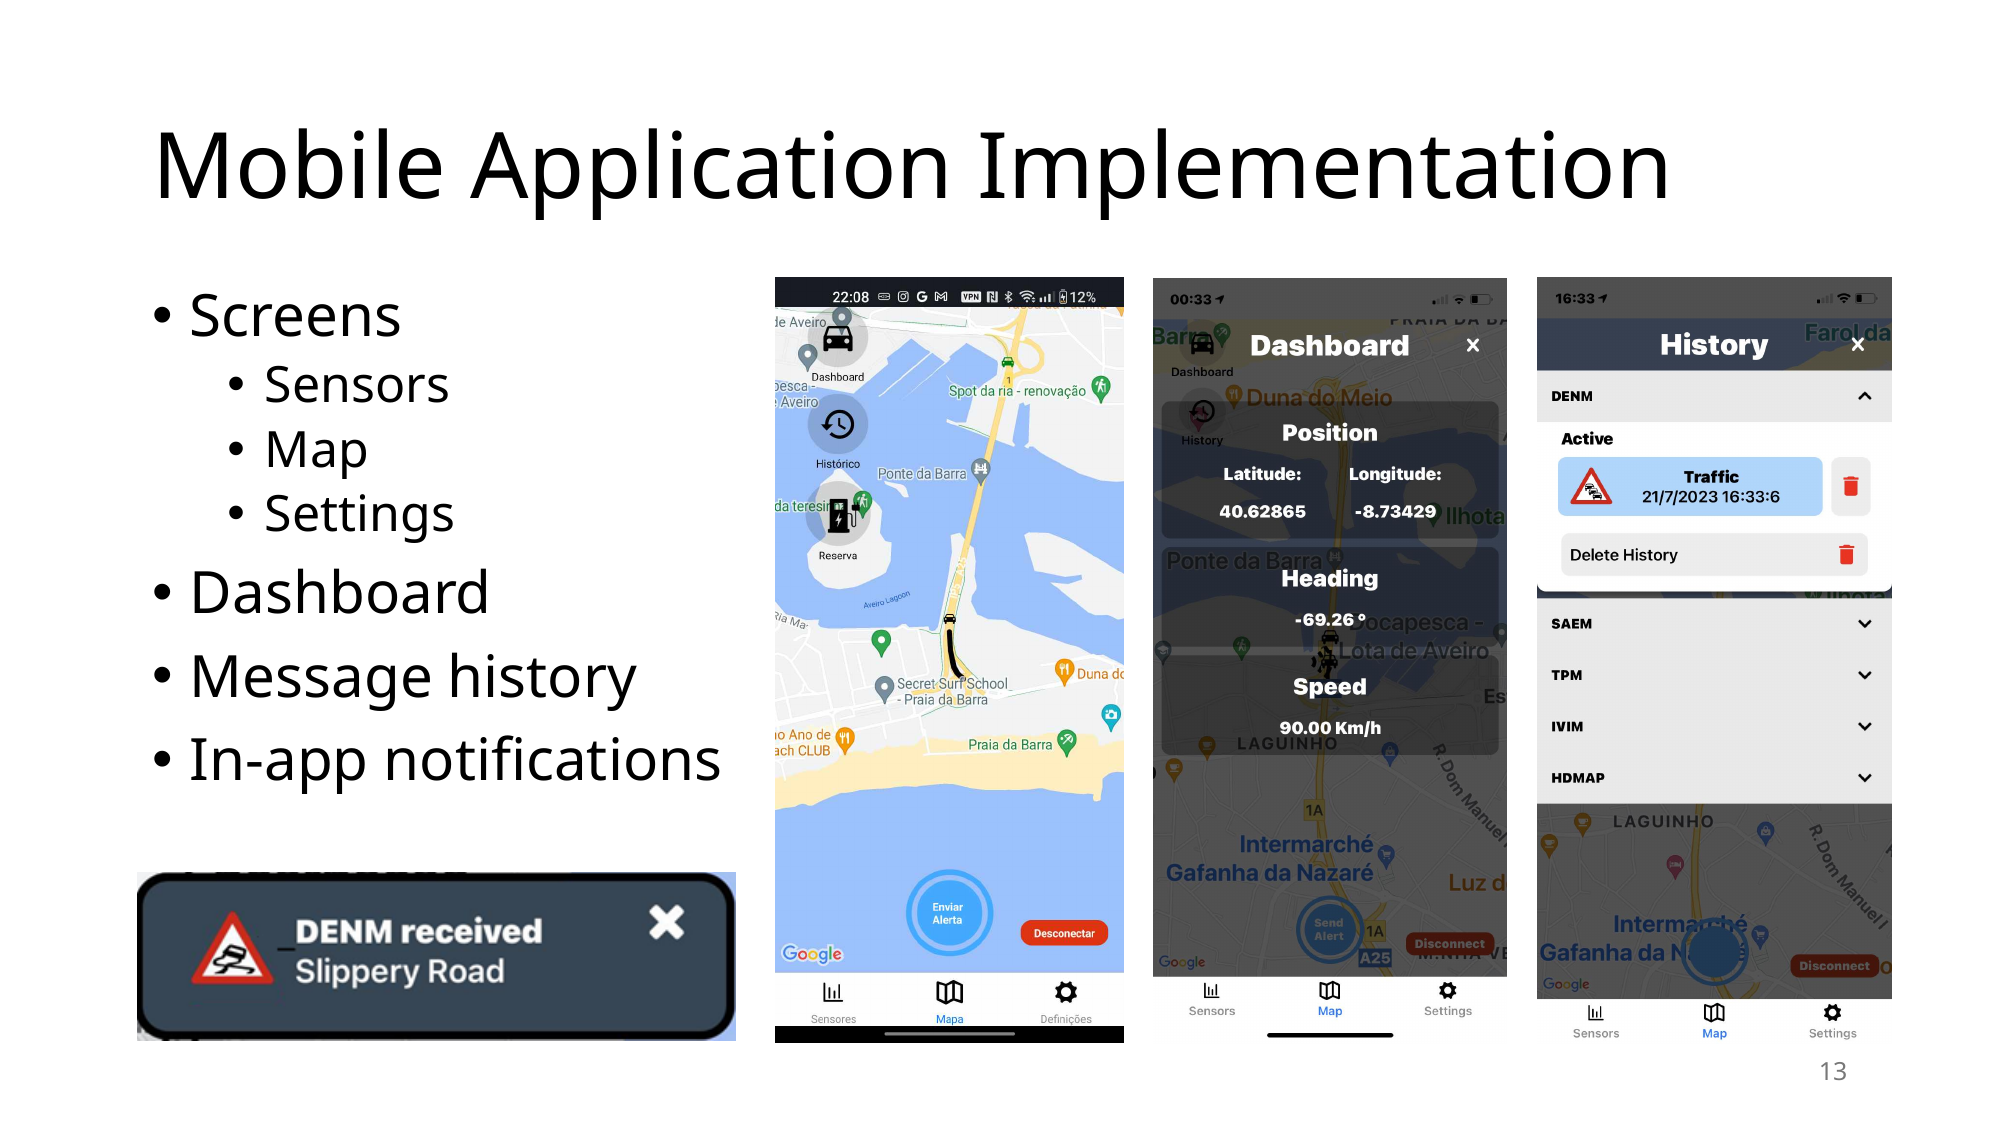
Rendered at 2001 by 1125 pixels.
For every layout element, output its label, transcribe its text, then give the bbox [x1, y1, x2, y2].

slide_number 13 [1412, 1042, 1863, 1103]
picture [136, 871, 737, 1042]
picture [1152, 278, 1508, 1045]
picture [1536, 276, 1892, 1045]
picture [774, 276, 1124, 1043]
text_box Screens Sensors Map Settings Dashboard Message history In-app notifications [137, 278, 767, 990]
title Mobile Application Implementation [137, 59, 1863, 278]
